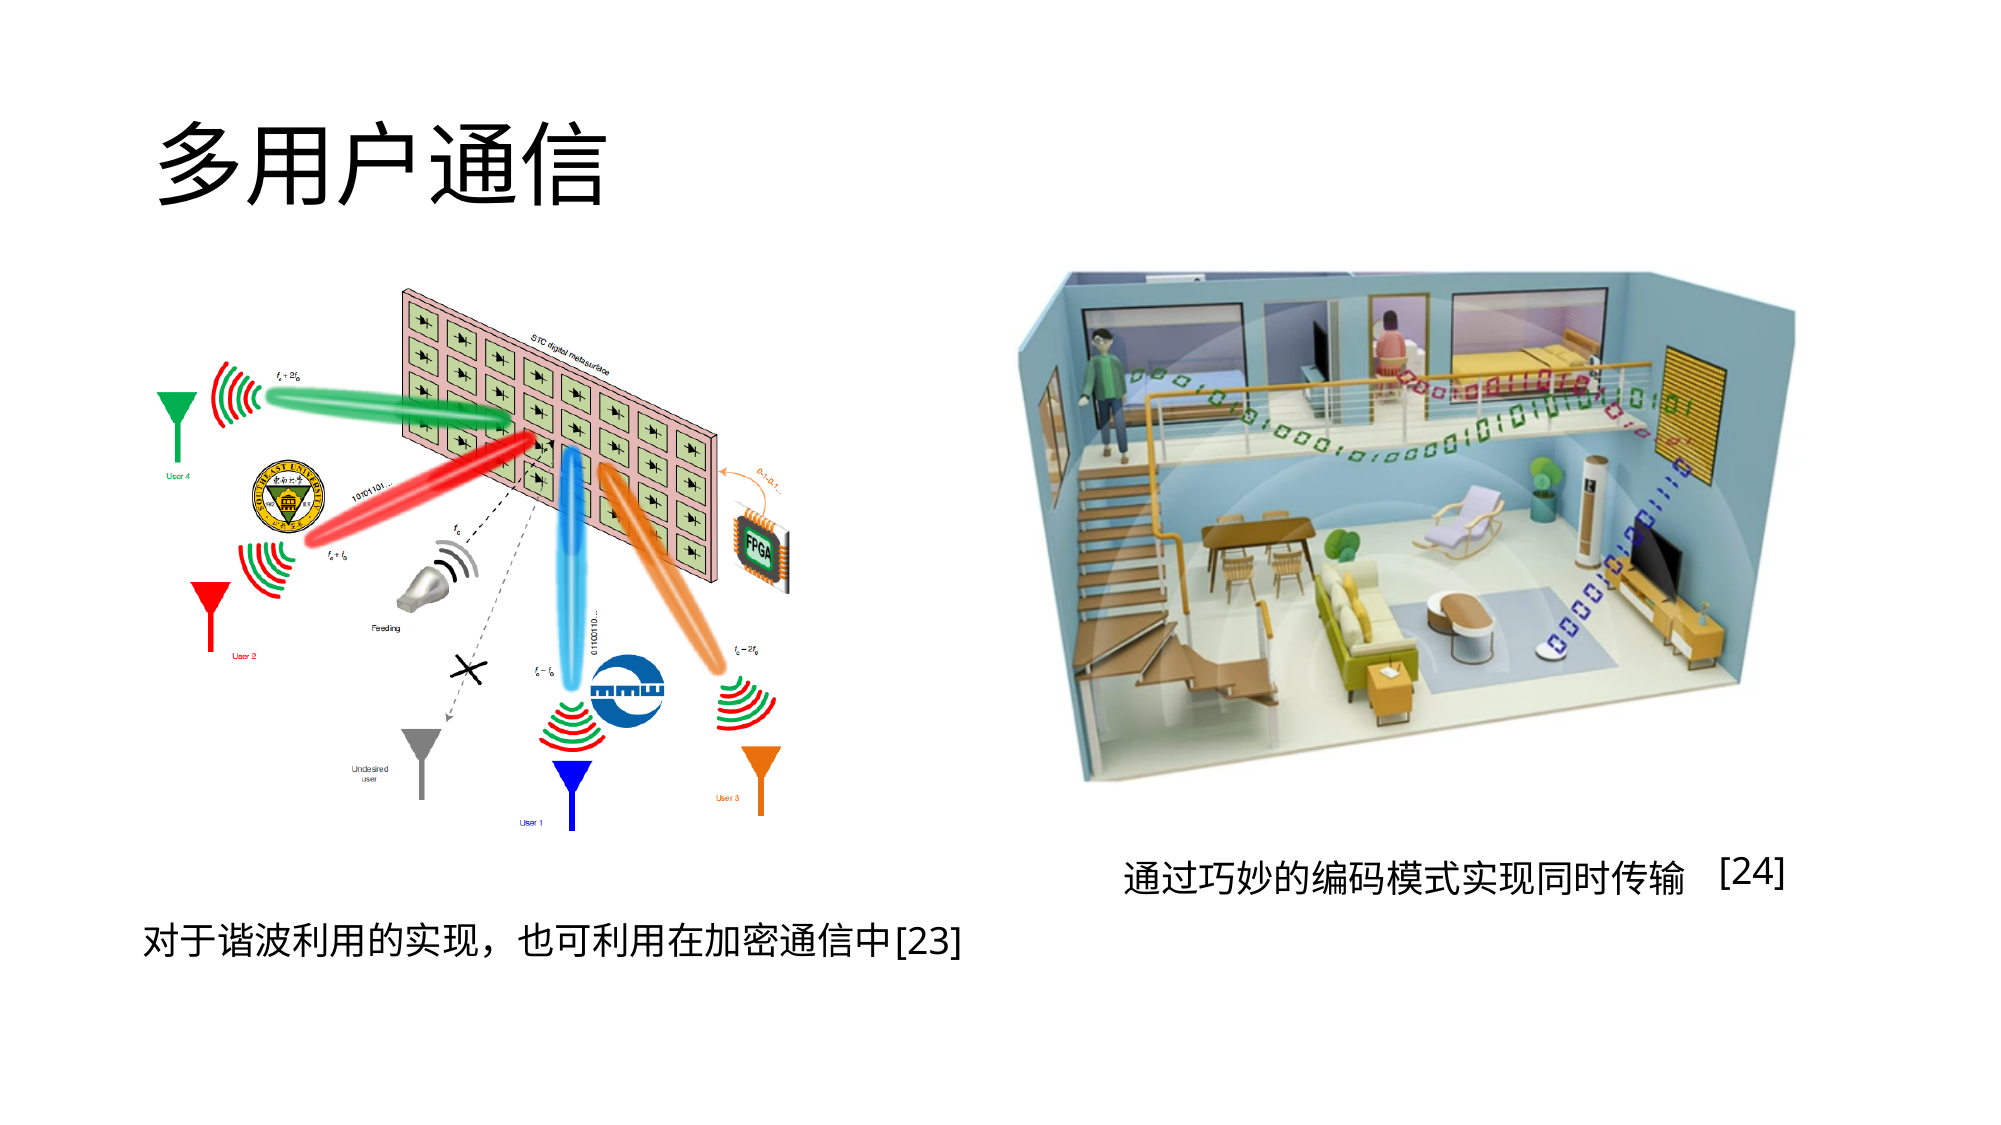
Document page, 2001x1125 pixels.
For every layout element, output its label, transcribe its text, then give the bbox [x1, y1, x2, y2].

text_box [24] [1703, 839, 1891, 900]
picture [137, 284, 809, 840]
picture [973, 259, 1837, 793]
title 多用户通信 [137, 59, 1863, 278]
text_box 对于谐波利用的实现，也可利用在加密通信中 [127, 910, 880, 970]
text_box 通过巧妙的编码模式实现同时传输 [1108, 848, 1701, 908]
text_box [23] [880, 910, 1067, 970]
